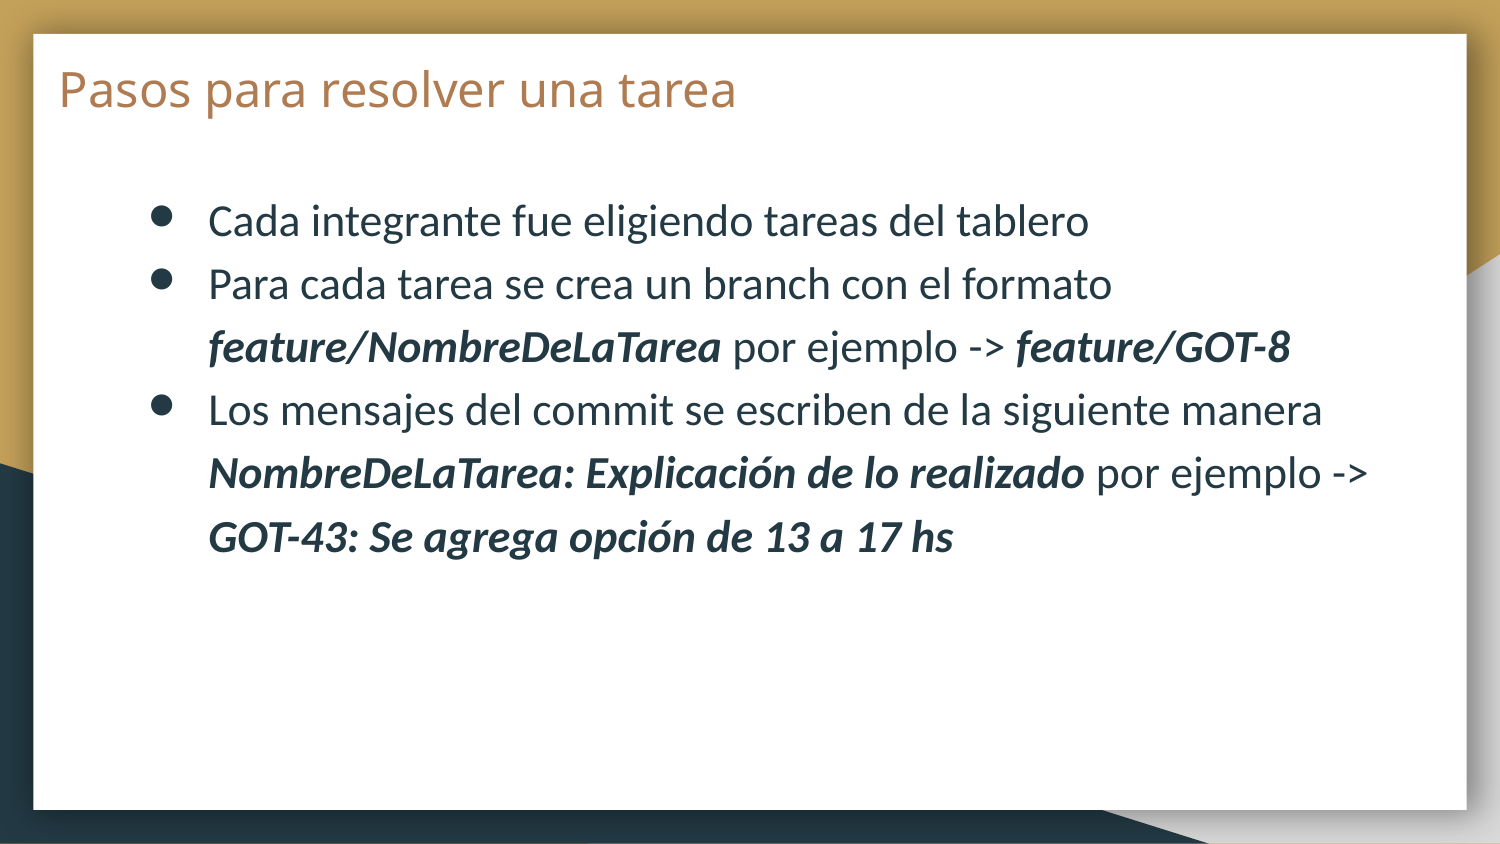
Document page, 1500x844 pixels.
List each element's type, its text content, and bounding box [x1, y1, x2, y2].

title Pasos para resolver una tarea [43, 43, 889, 134]
list Cada integrante fue eligiendo tareas del tablero Para cada tarea se crea un branch con el formato feature/NombreDeLaTarea por ejemplo -> feature/GOT-8 Los mensajes del commit se escriben de la siguiente manera NombreDeLaTarea: Explicación de lo realizado por ejemplo -> GOT-43: Se agrega opción de 13 a 17 hs [118, 167, 1413, 672]
